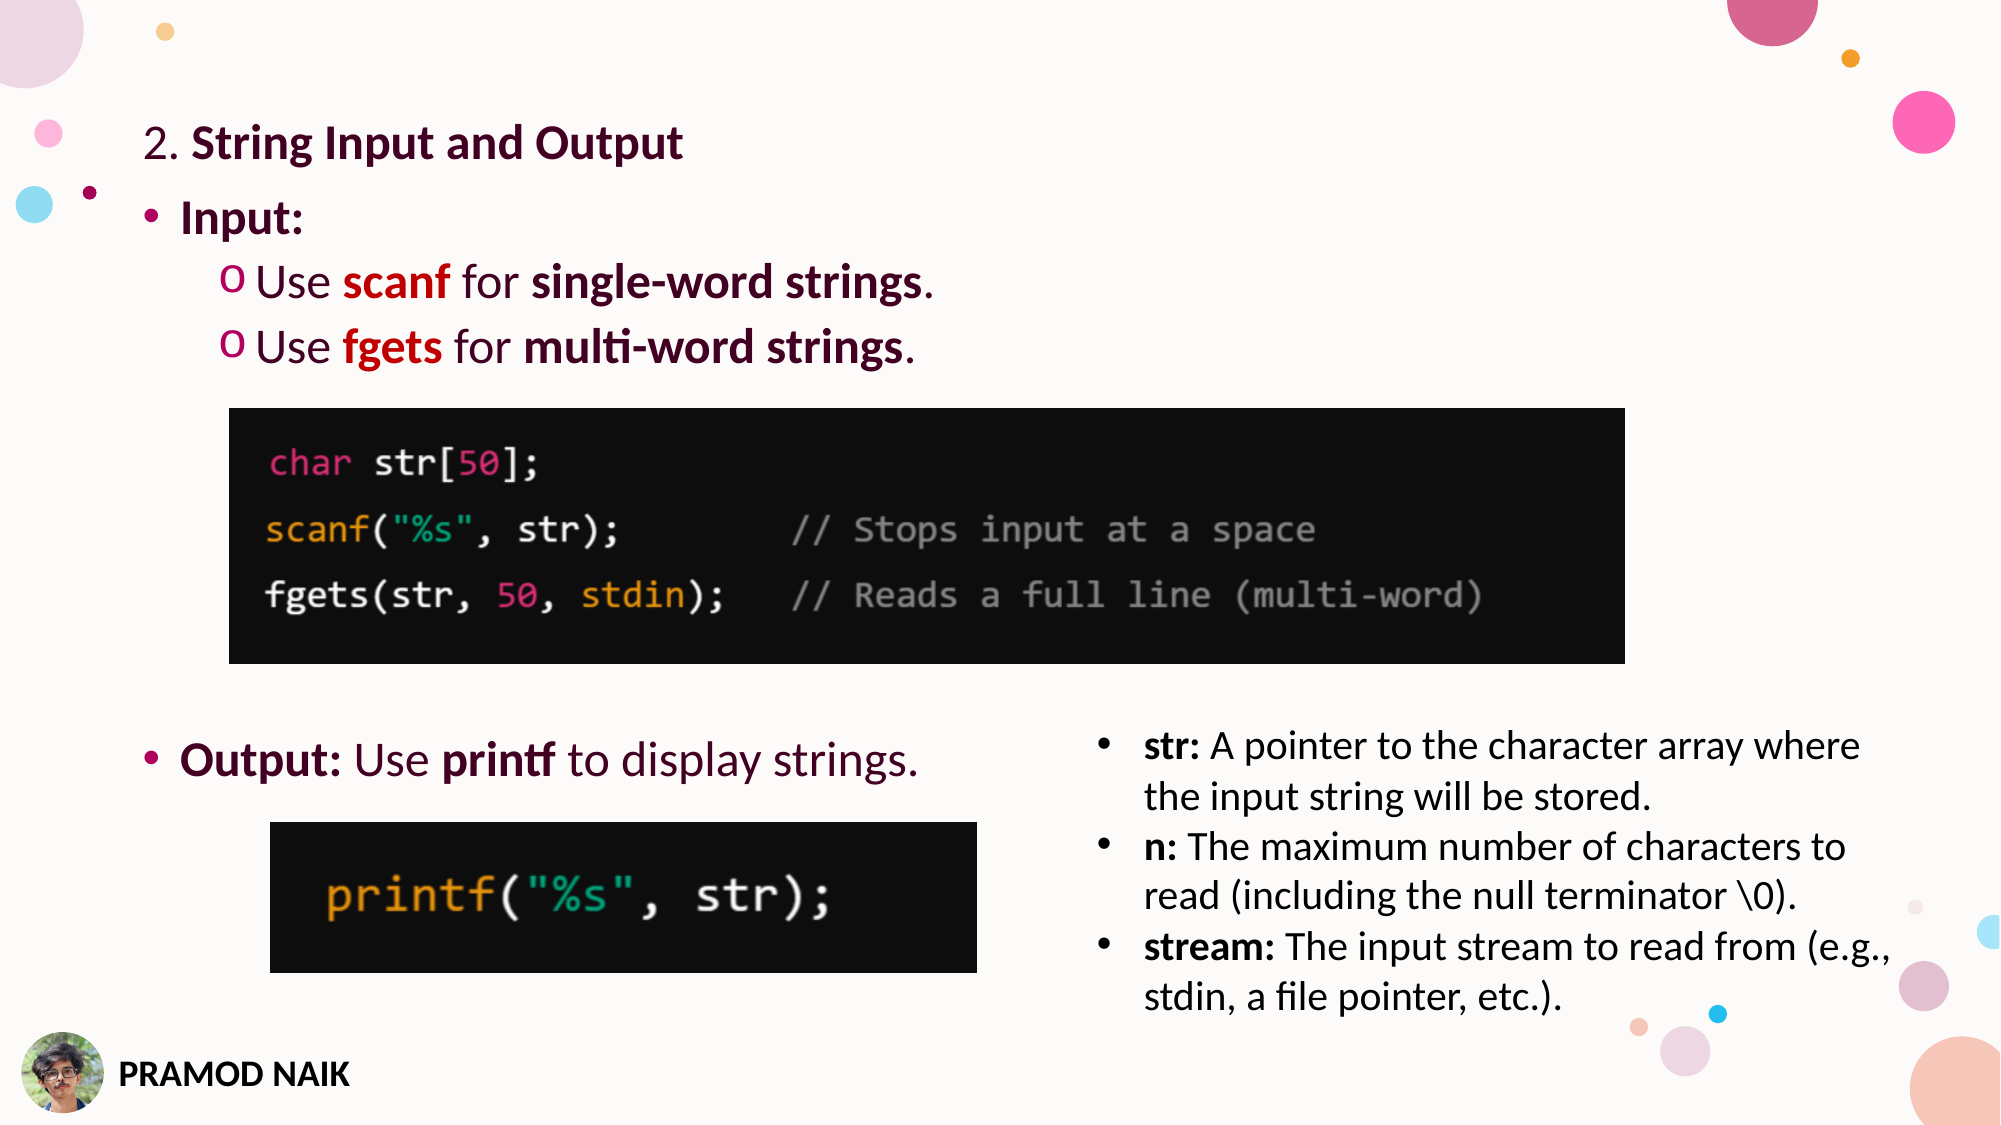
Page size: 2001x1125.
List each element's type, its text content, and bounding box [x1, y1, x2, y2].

picture [270, 822, 977, 973]
picture [21, 1031, 104, 1114]
text_box str: A pointer to the character array where the input string will be stored. n: The maximum number of characters to read (including the null terminator \0). stream: The input stream to read from (e.g., stdin, a file pointer, etc.). [1082, 710, 1927, 1026]
list 2. String Input and Output Input: Use scanf for single-word strings. Use fgets for multi-word strings. Output: Use printf to display strings. [127, 108, 1877, 1014]
picture [229, 408, 1625, 664]
